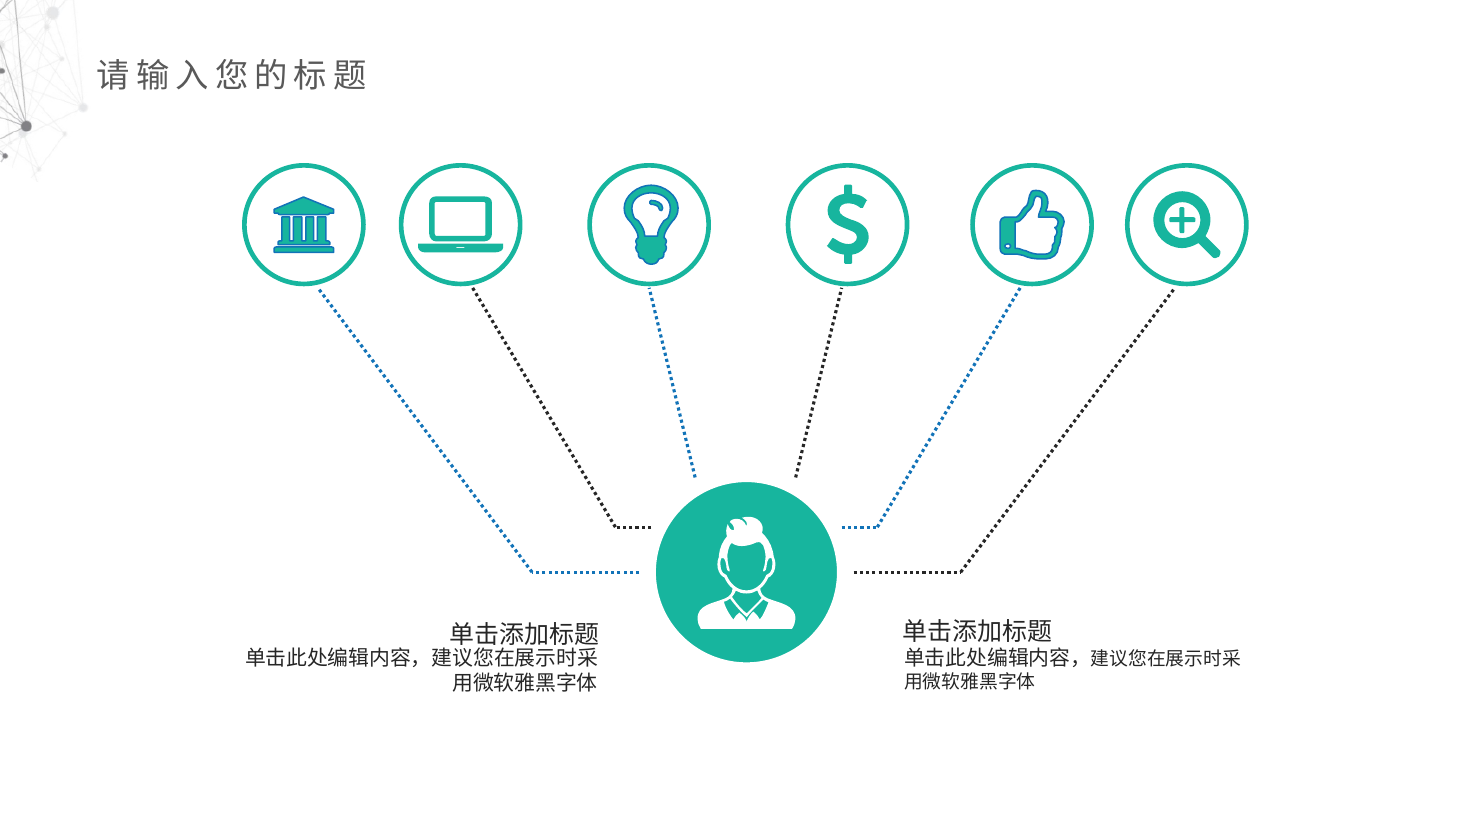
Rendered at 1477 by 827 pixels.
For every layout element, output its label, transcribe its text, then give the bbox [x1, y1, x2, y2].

text_box [401, 165, 521, 284]
text_box [1127, 165, 1247, 284]
text_box 单击此处编辑内容，建议您在展示时采用微软雅黑字体 [904, 644, 1247, 693]
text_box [317, 287, 533, 573]
text_box [589, 165, 709, 284]
text_box [274, 197, 334, 215]
picture [0, 0, 685, 314]
text_box [274, 246, 334, 253]
text_box 单击添加标题 [448, 618, 600, 649]
text_box [788, 165, 908, 284]
text_box [697, 516, 796, 629]
text_box [244, 165, 364, 284]
text_box [1153, 191, 1221, 259]
text_box [624, 185, 679, 265]
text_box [960, 287, 1175, 573]
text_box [649, 287, 696, 478]
text_box 单击此处编辑内容，建议您在展示时采用微软雅黑字体 [230, 644, 598, 695]
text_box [472, 287, 616, 528]
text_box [795, 287, 842, 478]
text_box [1000, 190, 1065, 259]
text_box [826, 184, 869, 264]
text_box 单击添加标题 [902, 615, 1053, 646]
text_box [429, 196, 492, 242]
text_box [972, 165, 1092, 284]
text_box [418, 243, 504, 253]
text_box [278, 216, 330, 245]
text_box 请输入您的标题 [81, 75, 382, 102]
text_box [877, 287, 1021, 528]
text_box [651, 477, 842, 668]
